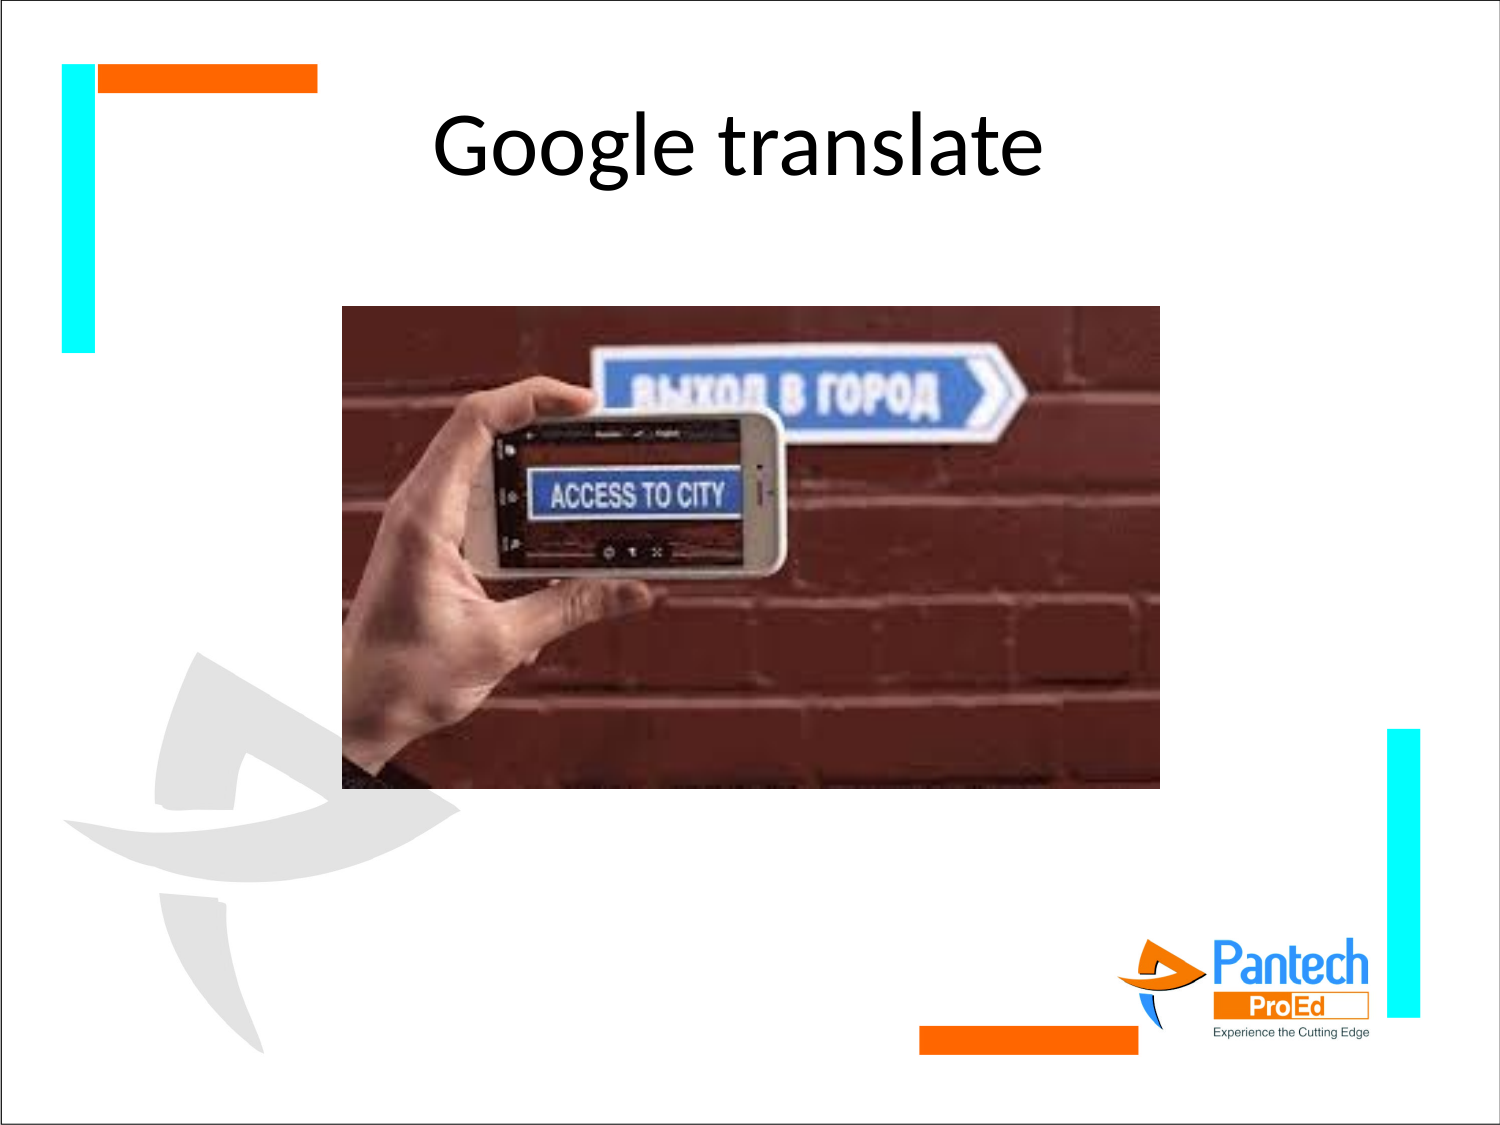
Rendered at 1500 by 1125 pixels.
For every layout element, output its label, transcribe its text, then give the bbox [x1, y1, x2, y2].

title Google translate [75, 45, 1425, 233]
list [341, 306, 1161, 789]
picture [0, 0, 1500, 1125]
